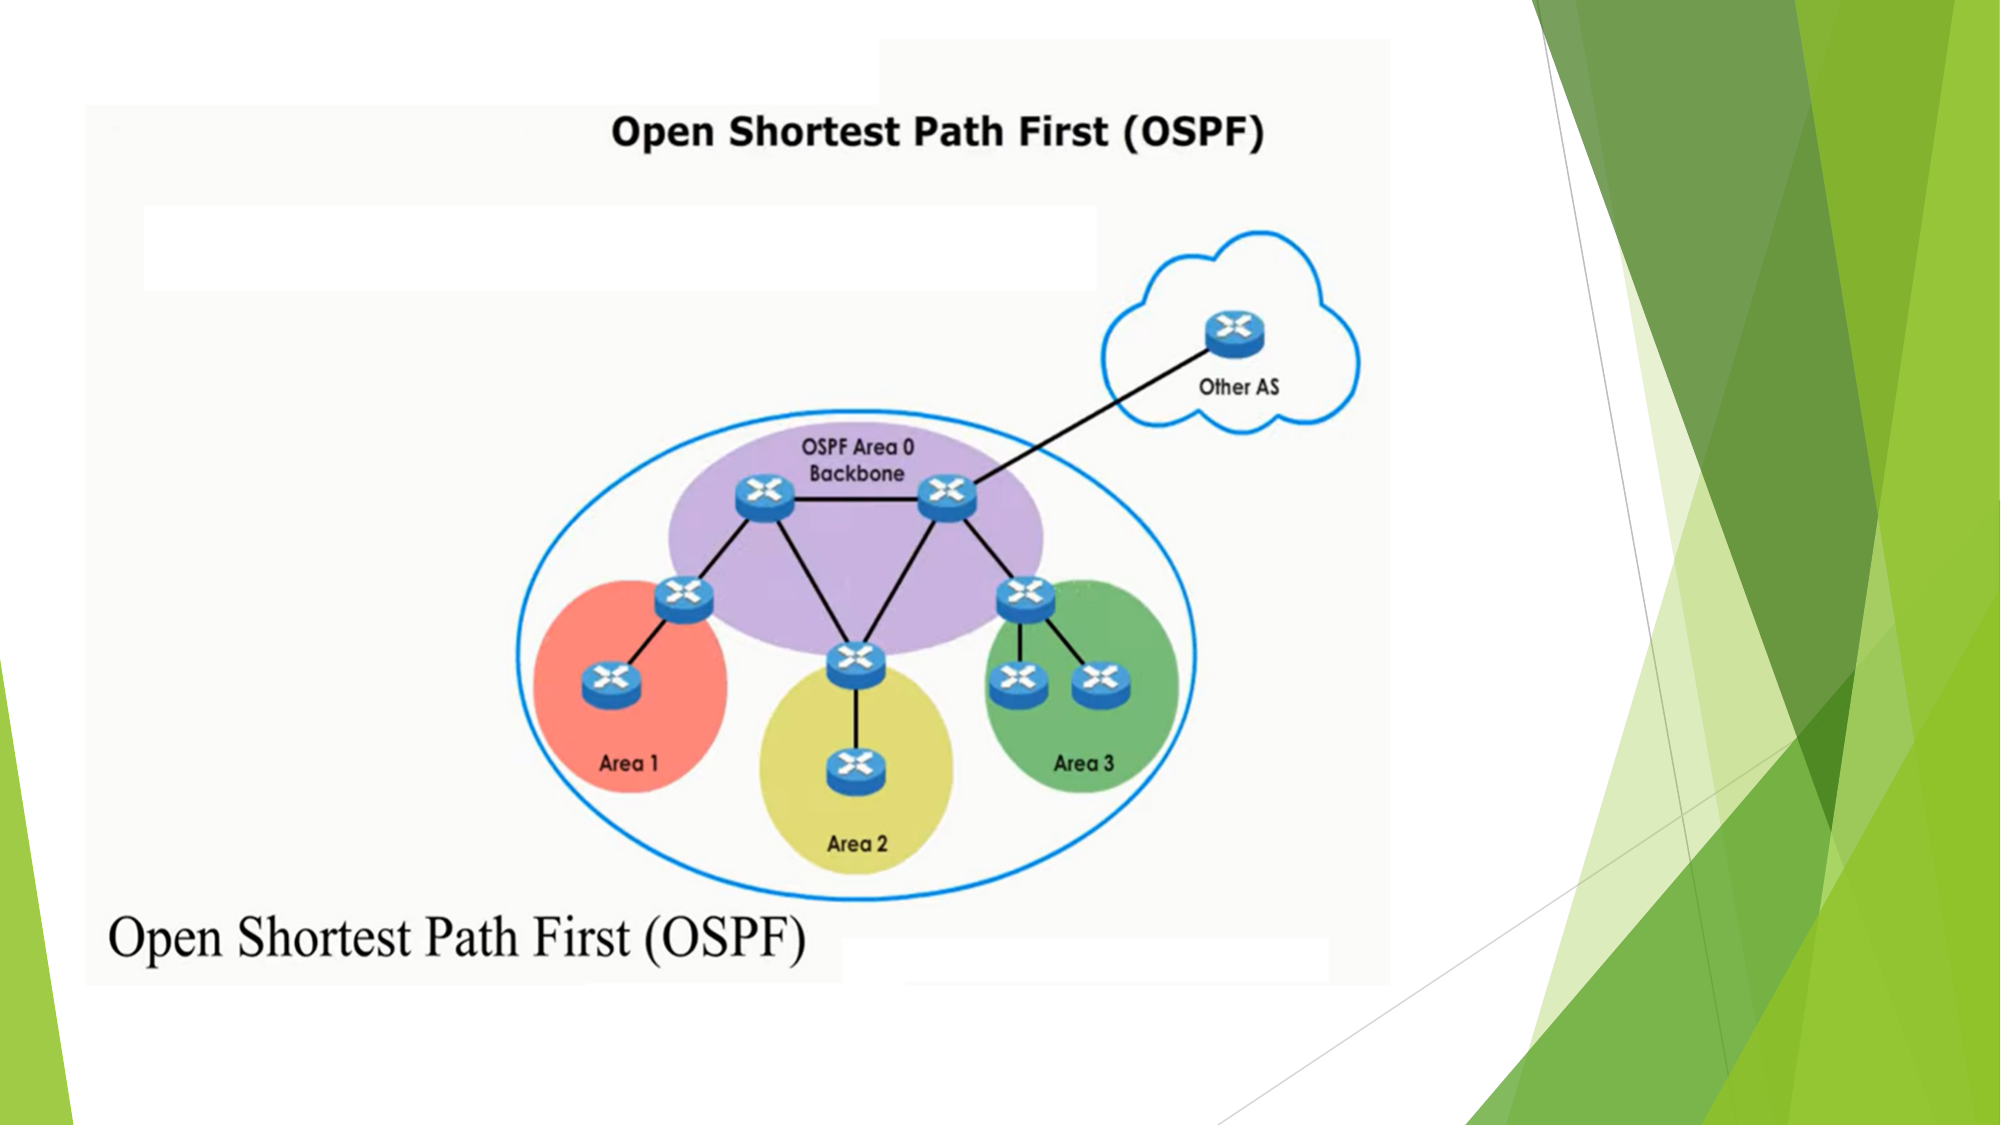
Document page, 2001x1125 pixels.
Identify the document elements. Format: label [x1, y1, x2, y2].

picture [85, 39, 1391, 986]
